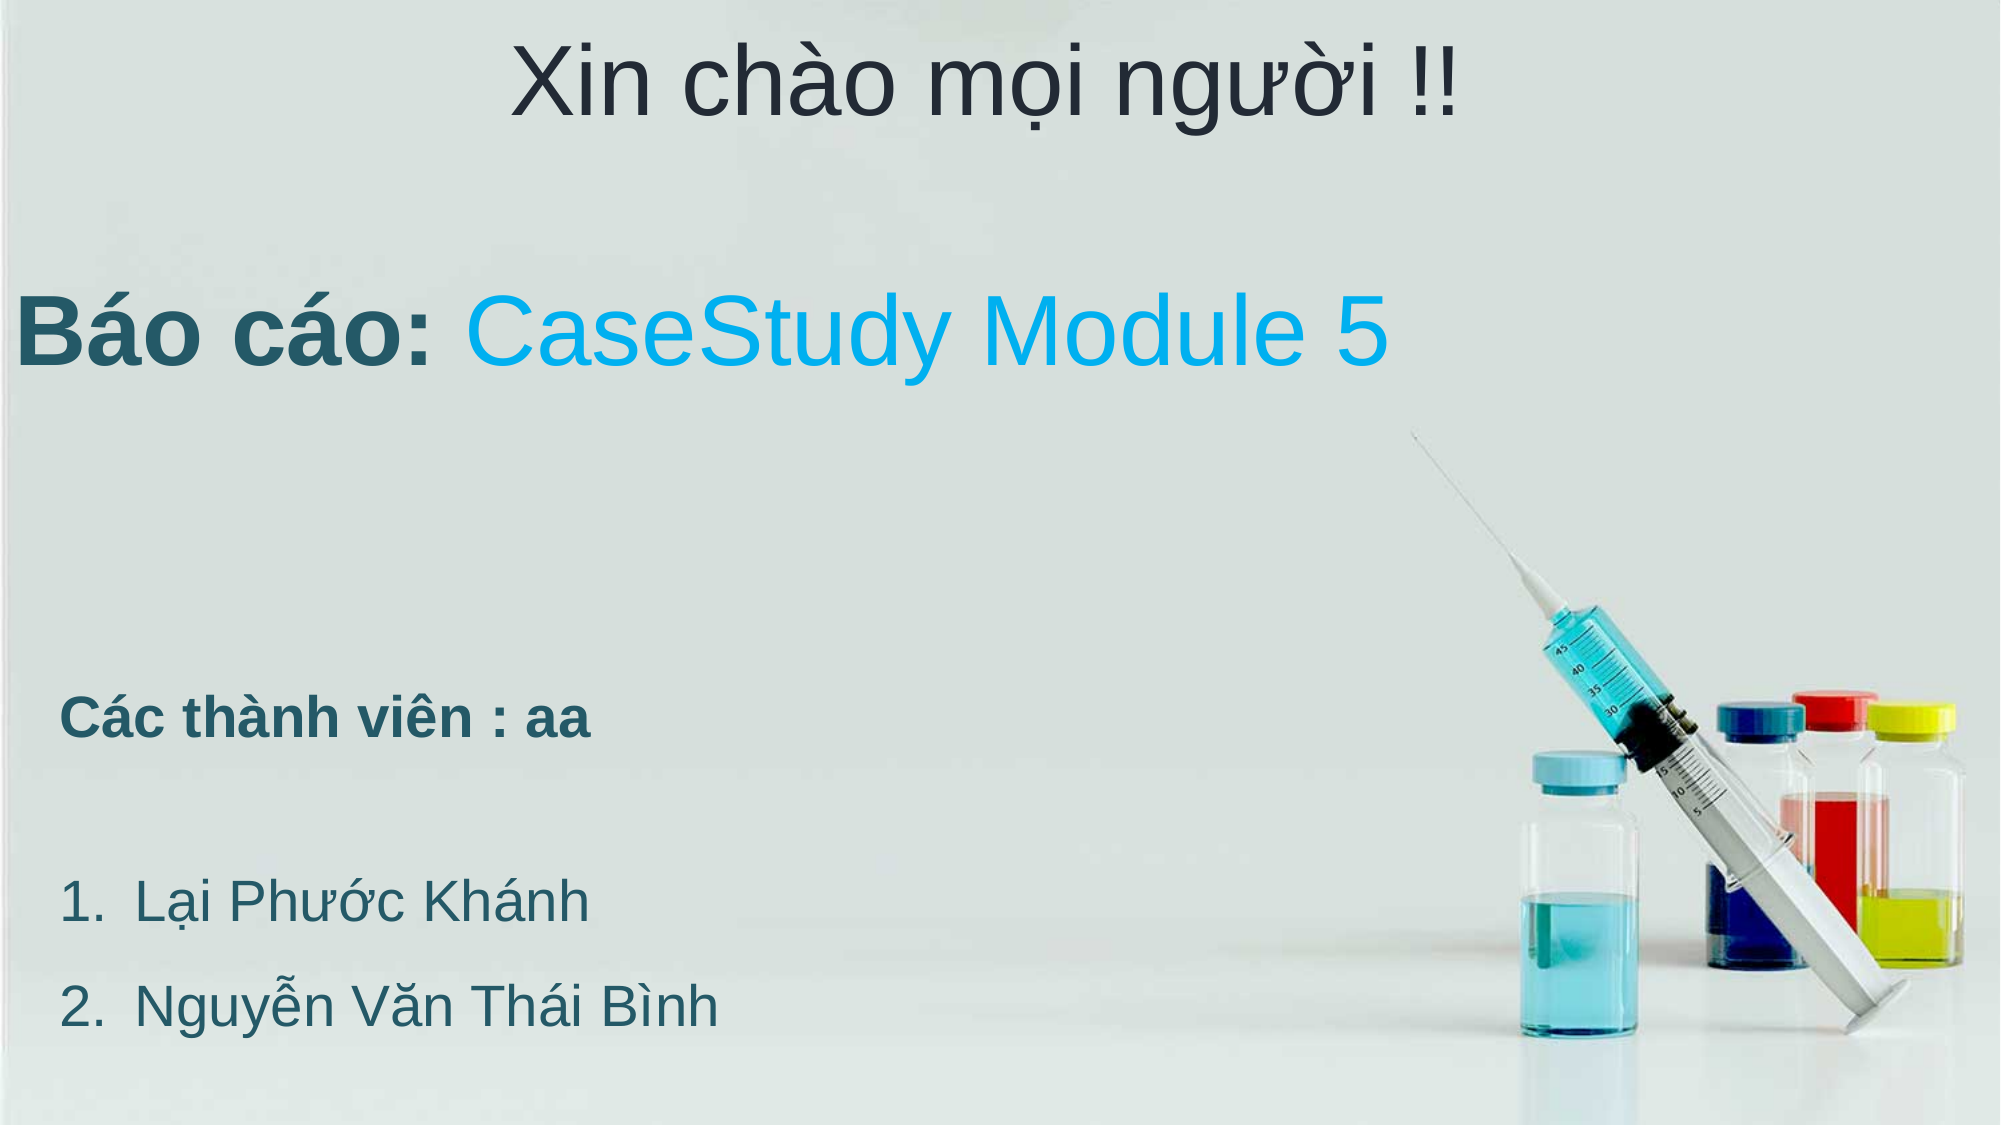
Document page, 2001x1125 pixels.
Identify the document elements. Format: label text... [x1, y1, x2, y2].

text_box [0, 256, 1453, 752]
text_box Xin chào mọi người !! [494, 7, 1947, 143]
picture [0, 0, 2001, 1125]
text_box Lại Phước Khánh Nguyễn Văn Thái Bình [44, 820, 829, 1046]
